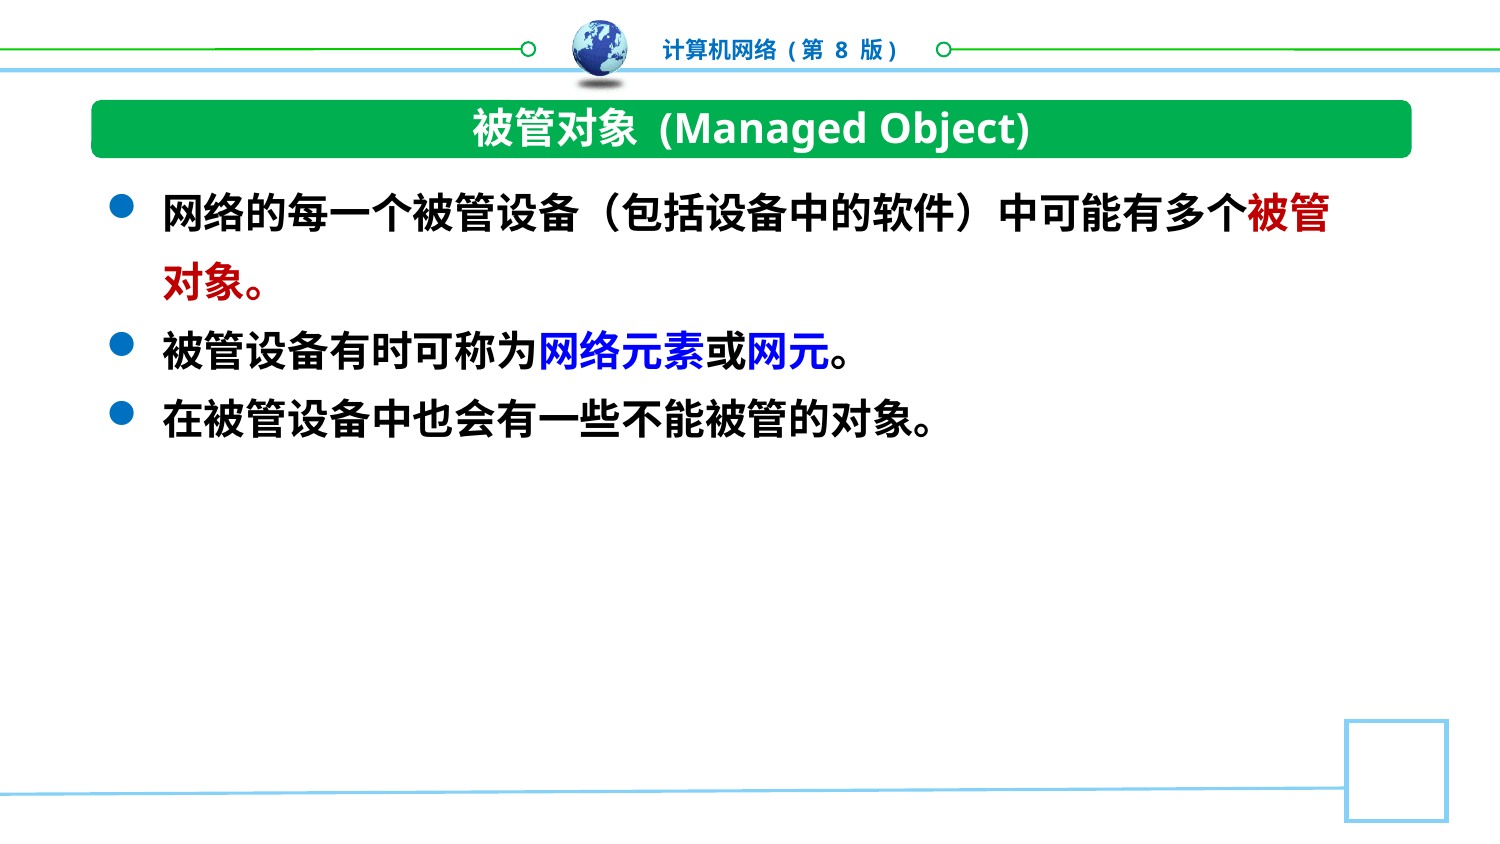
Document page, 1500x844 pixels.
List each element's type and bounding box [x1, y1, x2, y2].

text_box [91, 94, 1412, 451]
picture [570, 18, 629, 94]
